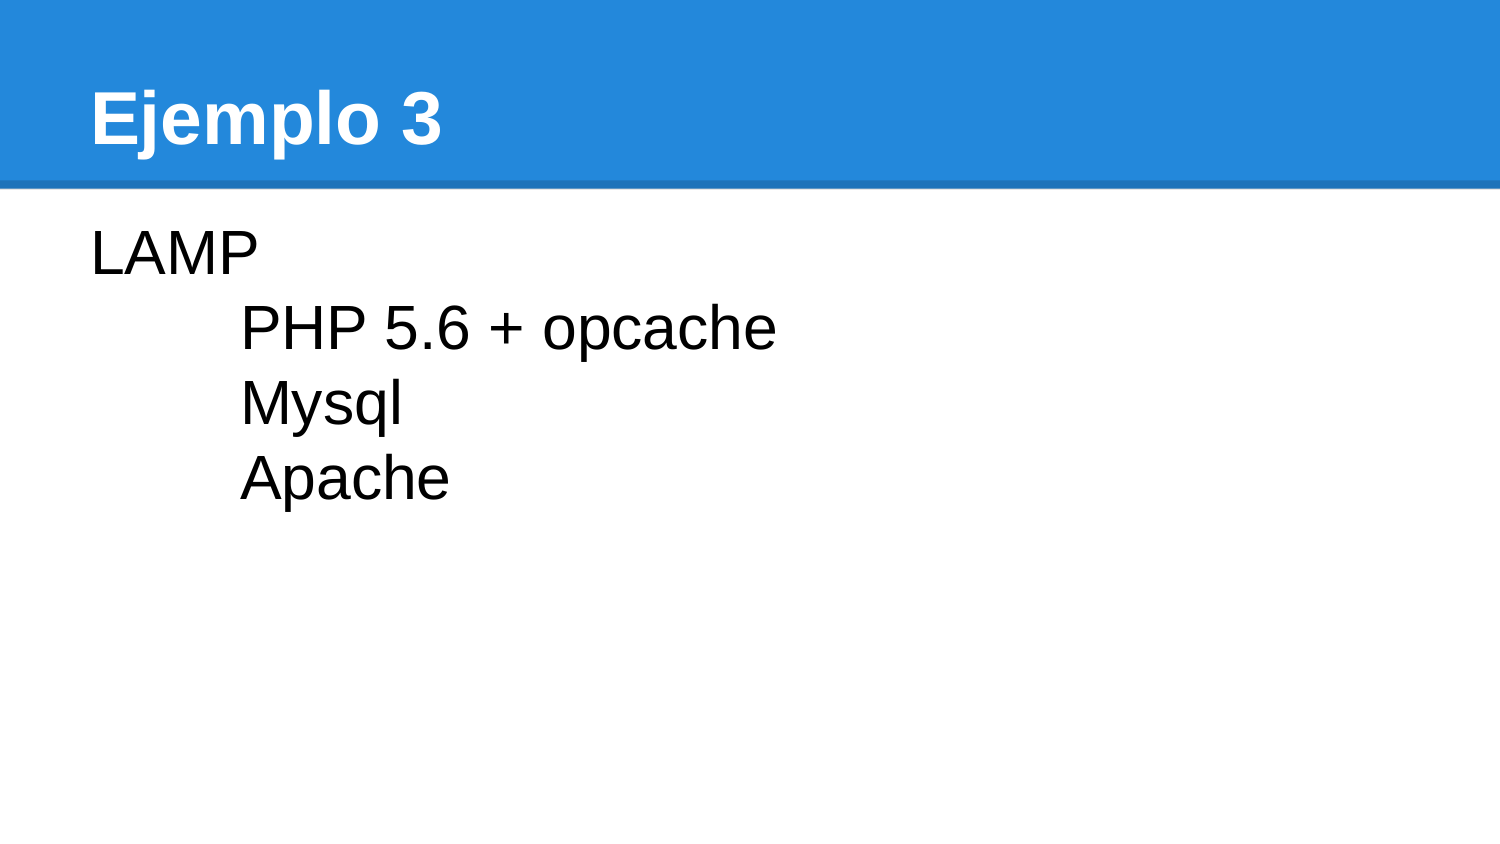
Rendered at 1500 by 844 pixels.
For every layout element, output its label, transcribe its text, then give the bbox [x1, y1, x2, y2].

list LAMP PHP 5.6 + opcache Mysql Apache [75, 196, 1425, 808]
title Ejemplo 3 [75, 33, 1425, 175]
